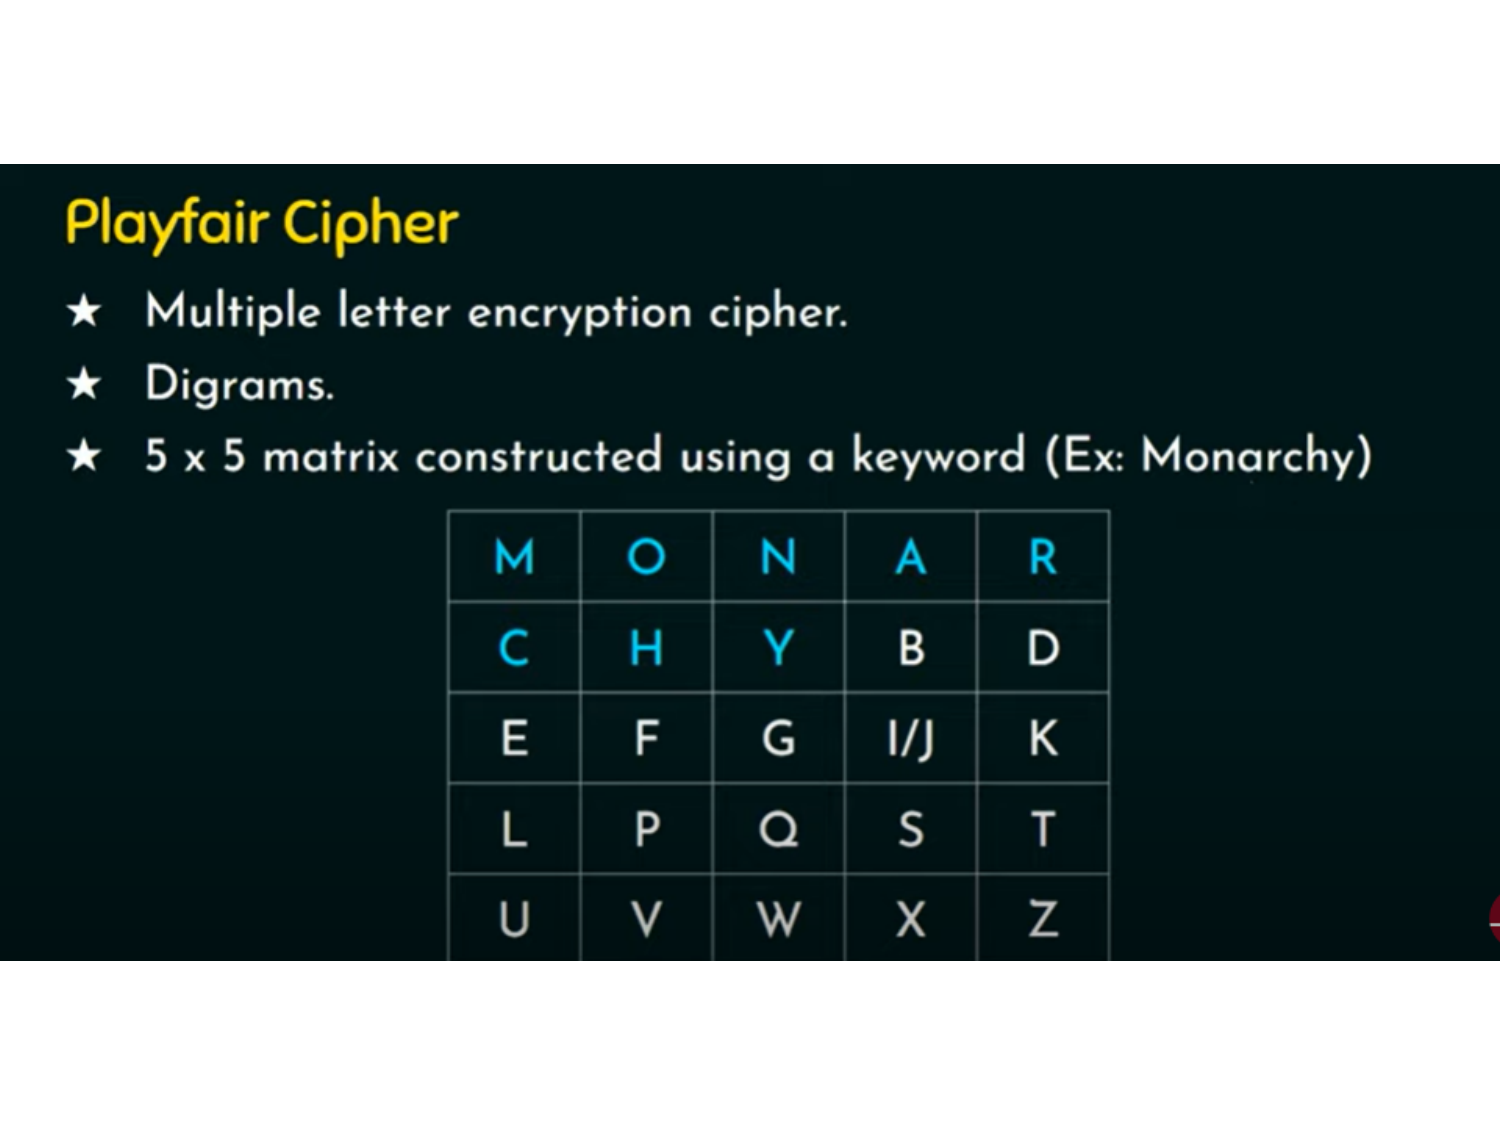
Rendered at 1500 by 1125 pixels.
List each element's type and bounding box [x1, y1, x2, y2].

picture [0, 164, 1500, 961]
